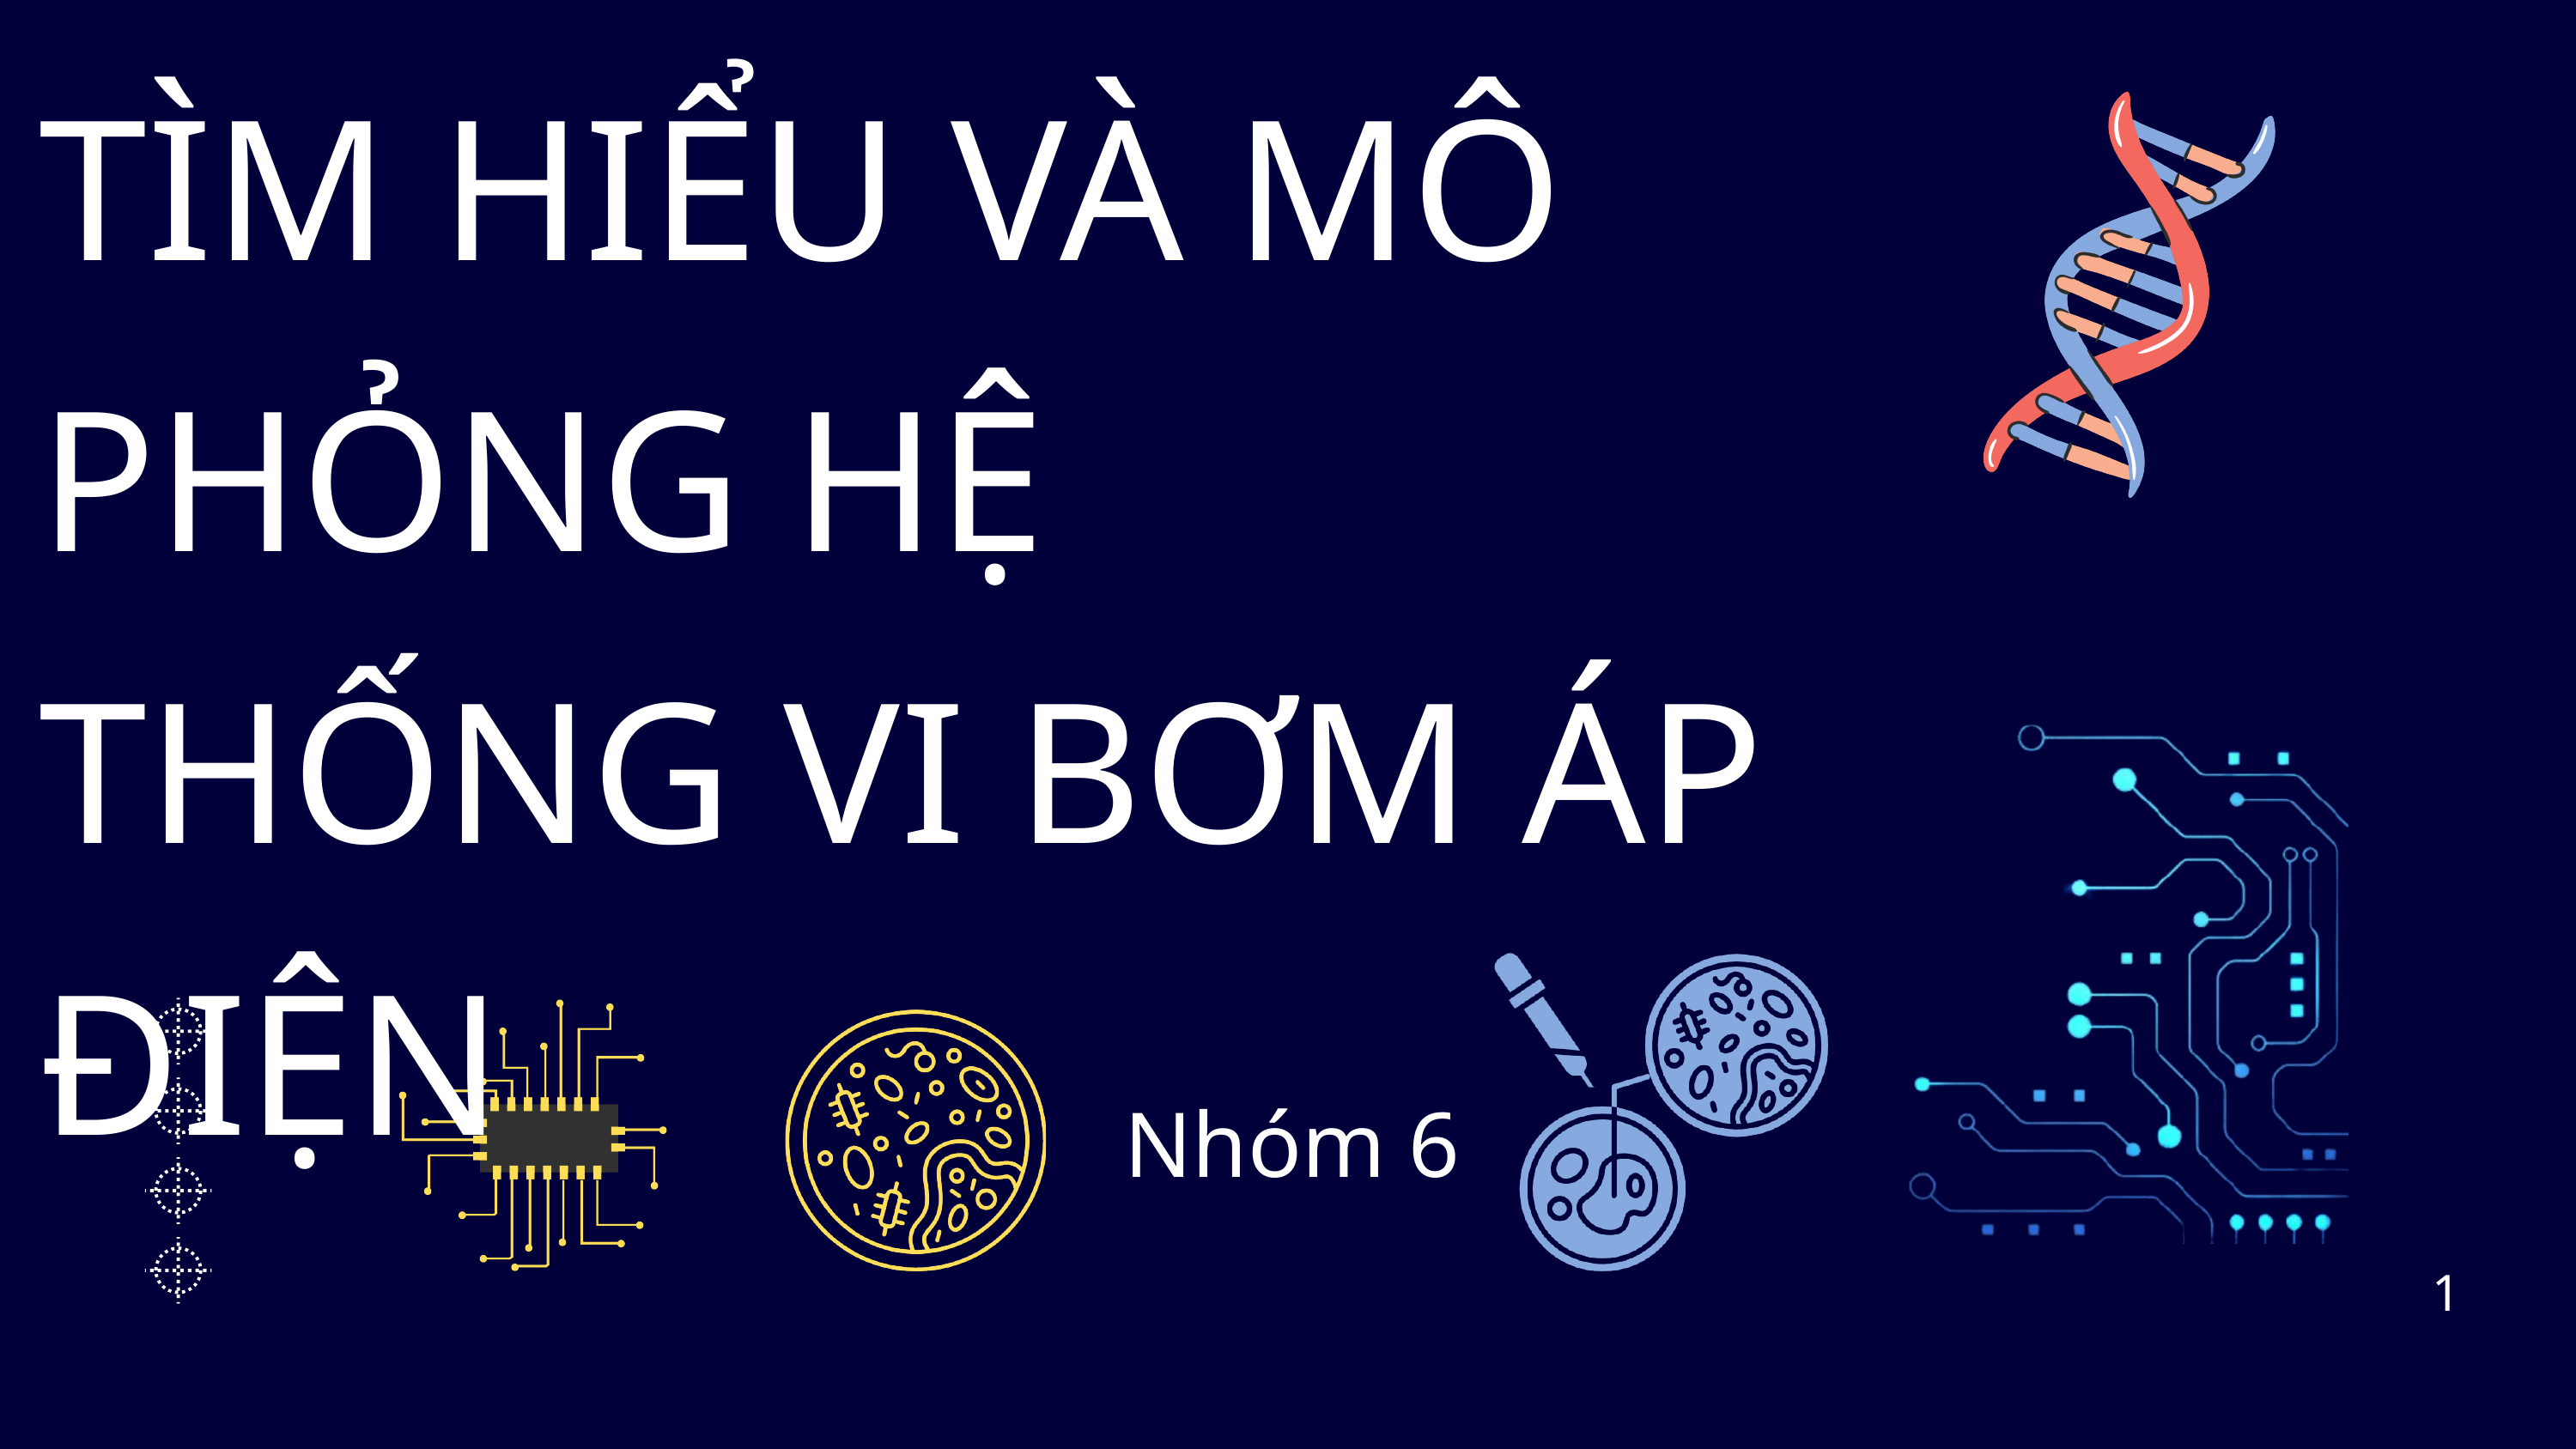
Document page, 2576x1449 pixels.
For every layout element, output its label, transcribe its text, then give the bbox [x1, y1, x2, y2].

text_box [1908, 724, 2350, 1244]
text_box [785, 1174, 1047, 1271]
text_box TÌM HIỂU VÀ MÔ PHỎNG HỆ THỐNG VI BƠM ÁP ĐIỆN [39, 7, 1767, 1174]
text_box [398, 1174, 668, 1271]
text_box [144, 1174, 212, 1304]
text_box 1 [2431, 1251, 2462, 1321]
text_box [1494, 953, 1828, 1271]
text_box Nhóm 6 [1114, 1070, 1471, 1195]
text_box [1983, 86, 2275, 498]
